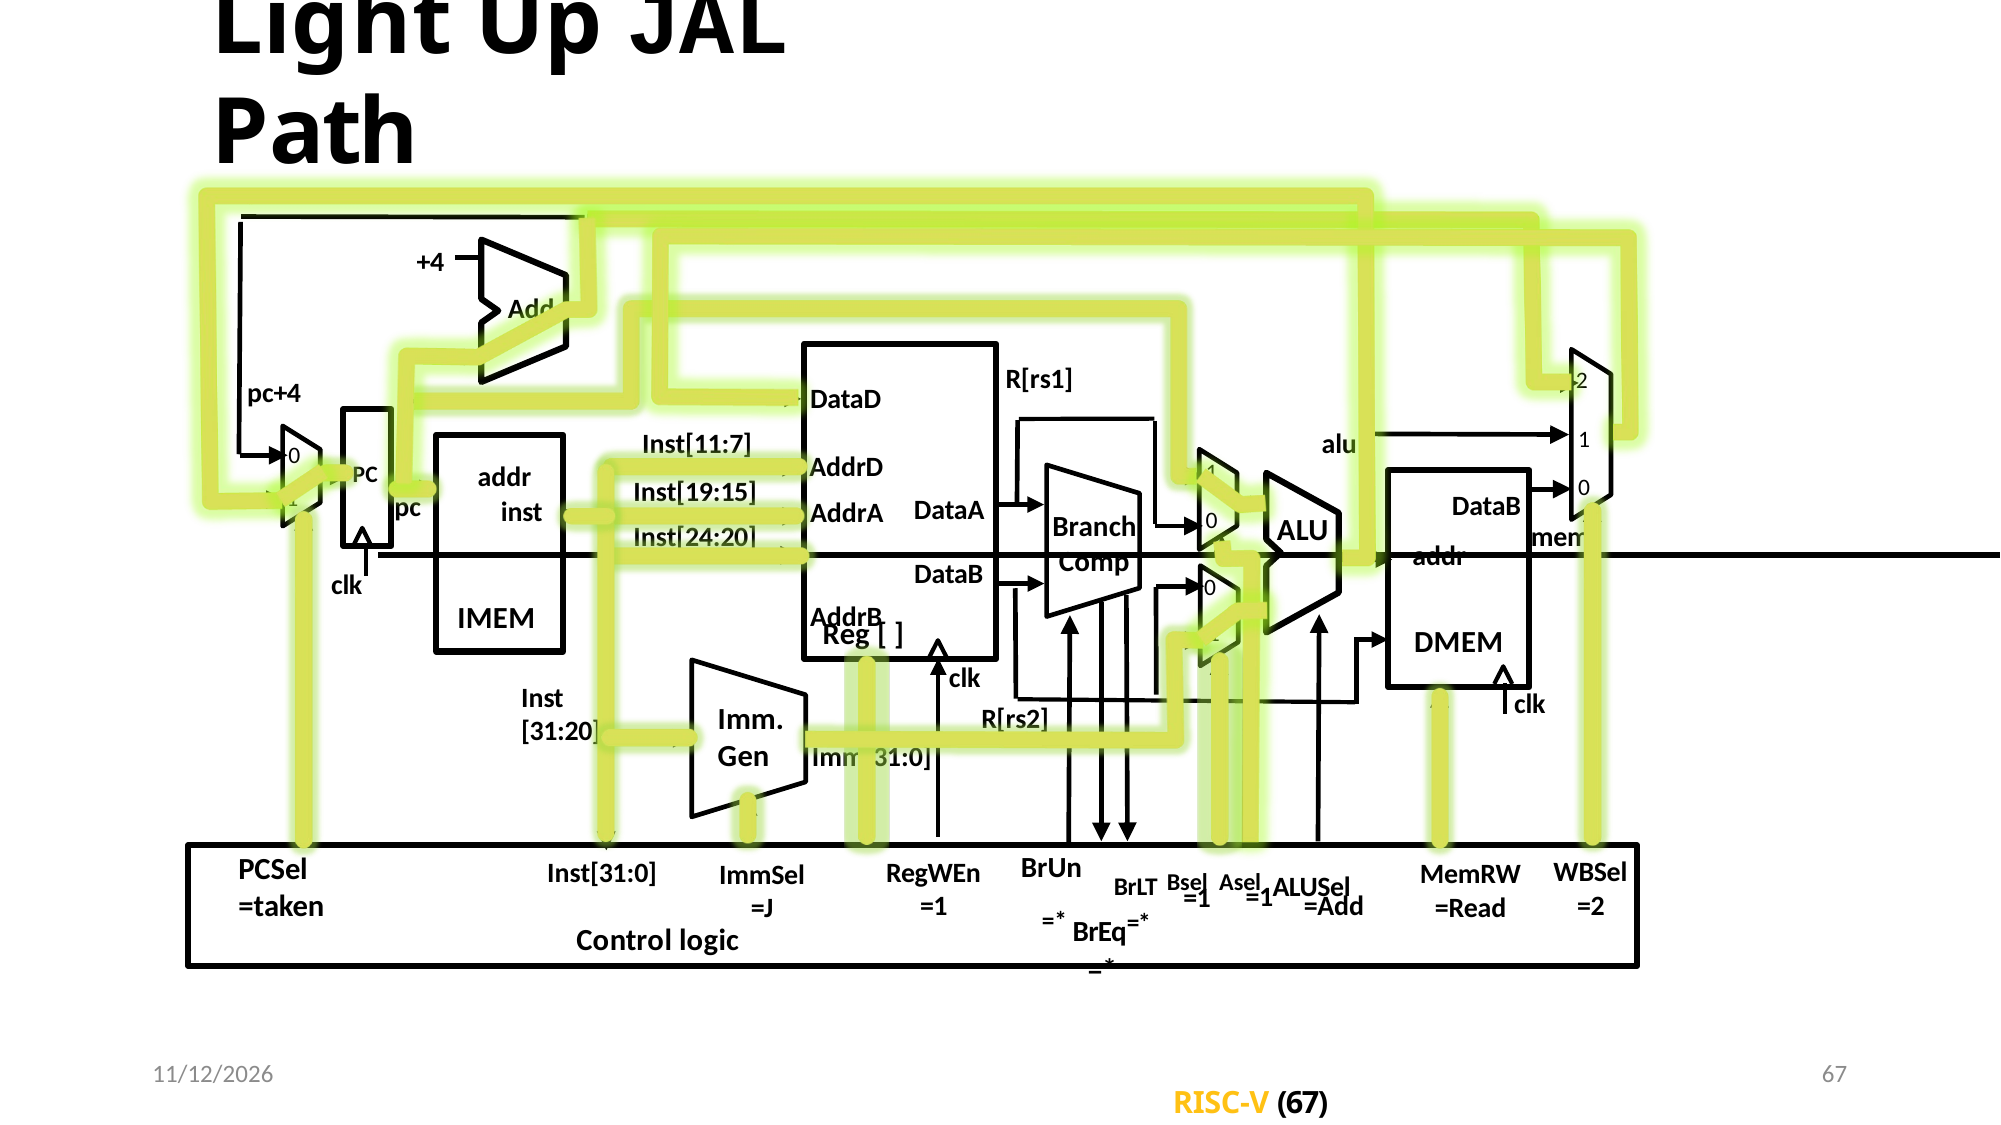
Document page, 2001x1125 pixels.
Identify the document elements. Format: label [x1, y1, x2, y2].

slide_number [137, 1042, 588, 1103]
title [209, 0, 875, 164]
text_box [175, 164, 1655, 985]
slide_number [1412, 1042, 1863, 1103]
text_box [1170, 1081, 1329, 1120]
